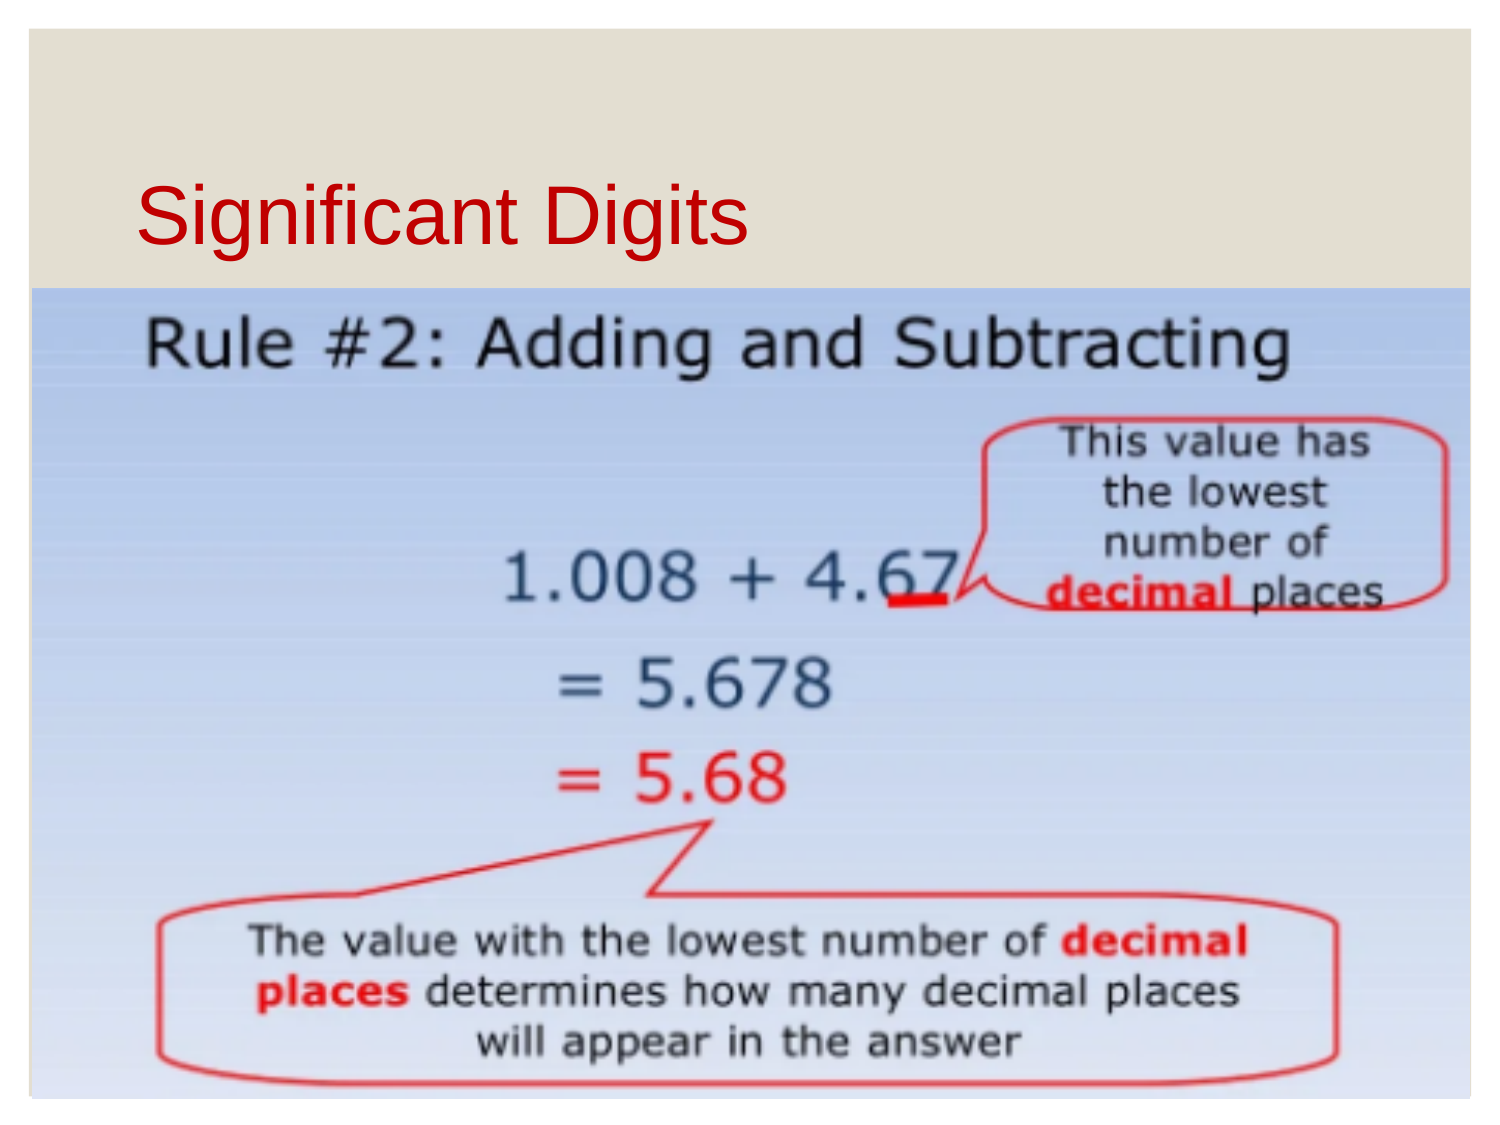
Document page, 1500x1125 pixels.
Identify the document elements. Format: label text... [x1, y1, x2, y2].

picture [32, 288, 1470, 1099]
title Significant Digits [120, 105, 1380, 284]
